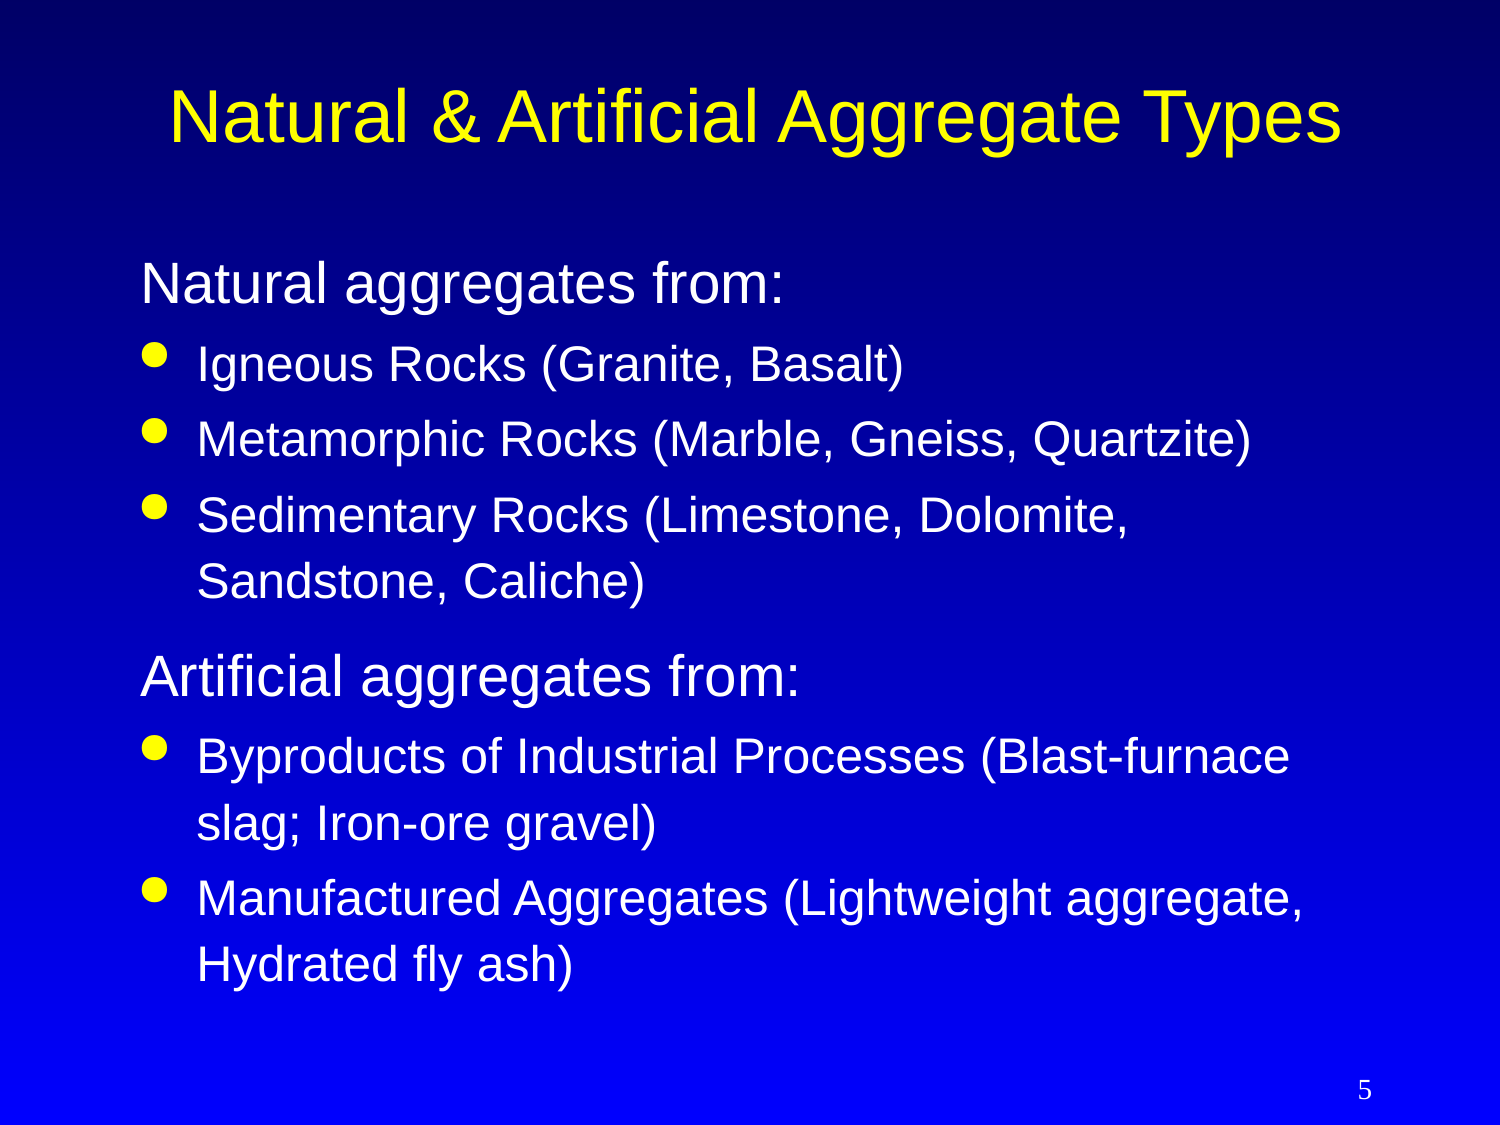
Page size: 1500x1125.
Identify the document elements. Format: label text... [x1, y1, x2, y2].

title Natural & Artificial Aggregate Types [87, 37, 1425, 188]
list Natural aggregates from: Igneous Rocks (Granite, Basalt) Metamorphic Rocks (Marble, Gneiss, Quartzite) Sedimentary Rocks (Limestone, Dolomite, Sandstone, Caliche) Artificial aggregates from: Byproducts of Industrial Processes (Blast-furnace slag; Iron-ore gravel) Manufactured Aggregates (Lightweight aggregate, Hydrated fly ash) [125, 237, 1400, 1075]
slide_number 5 [1074, 1049, 1388, 1125]
